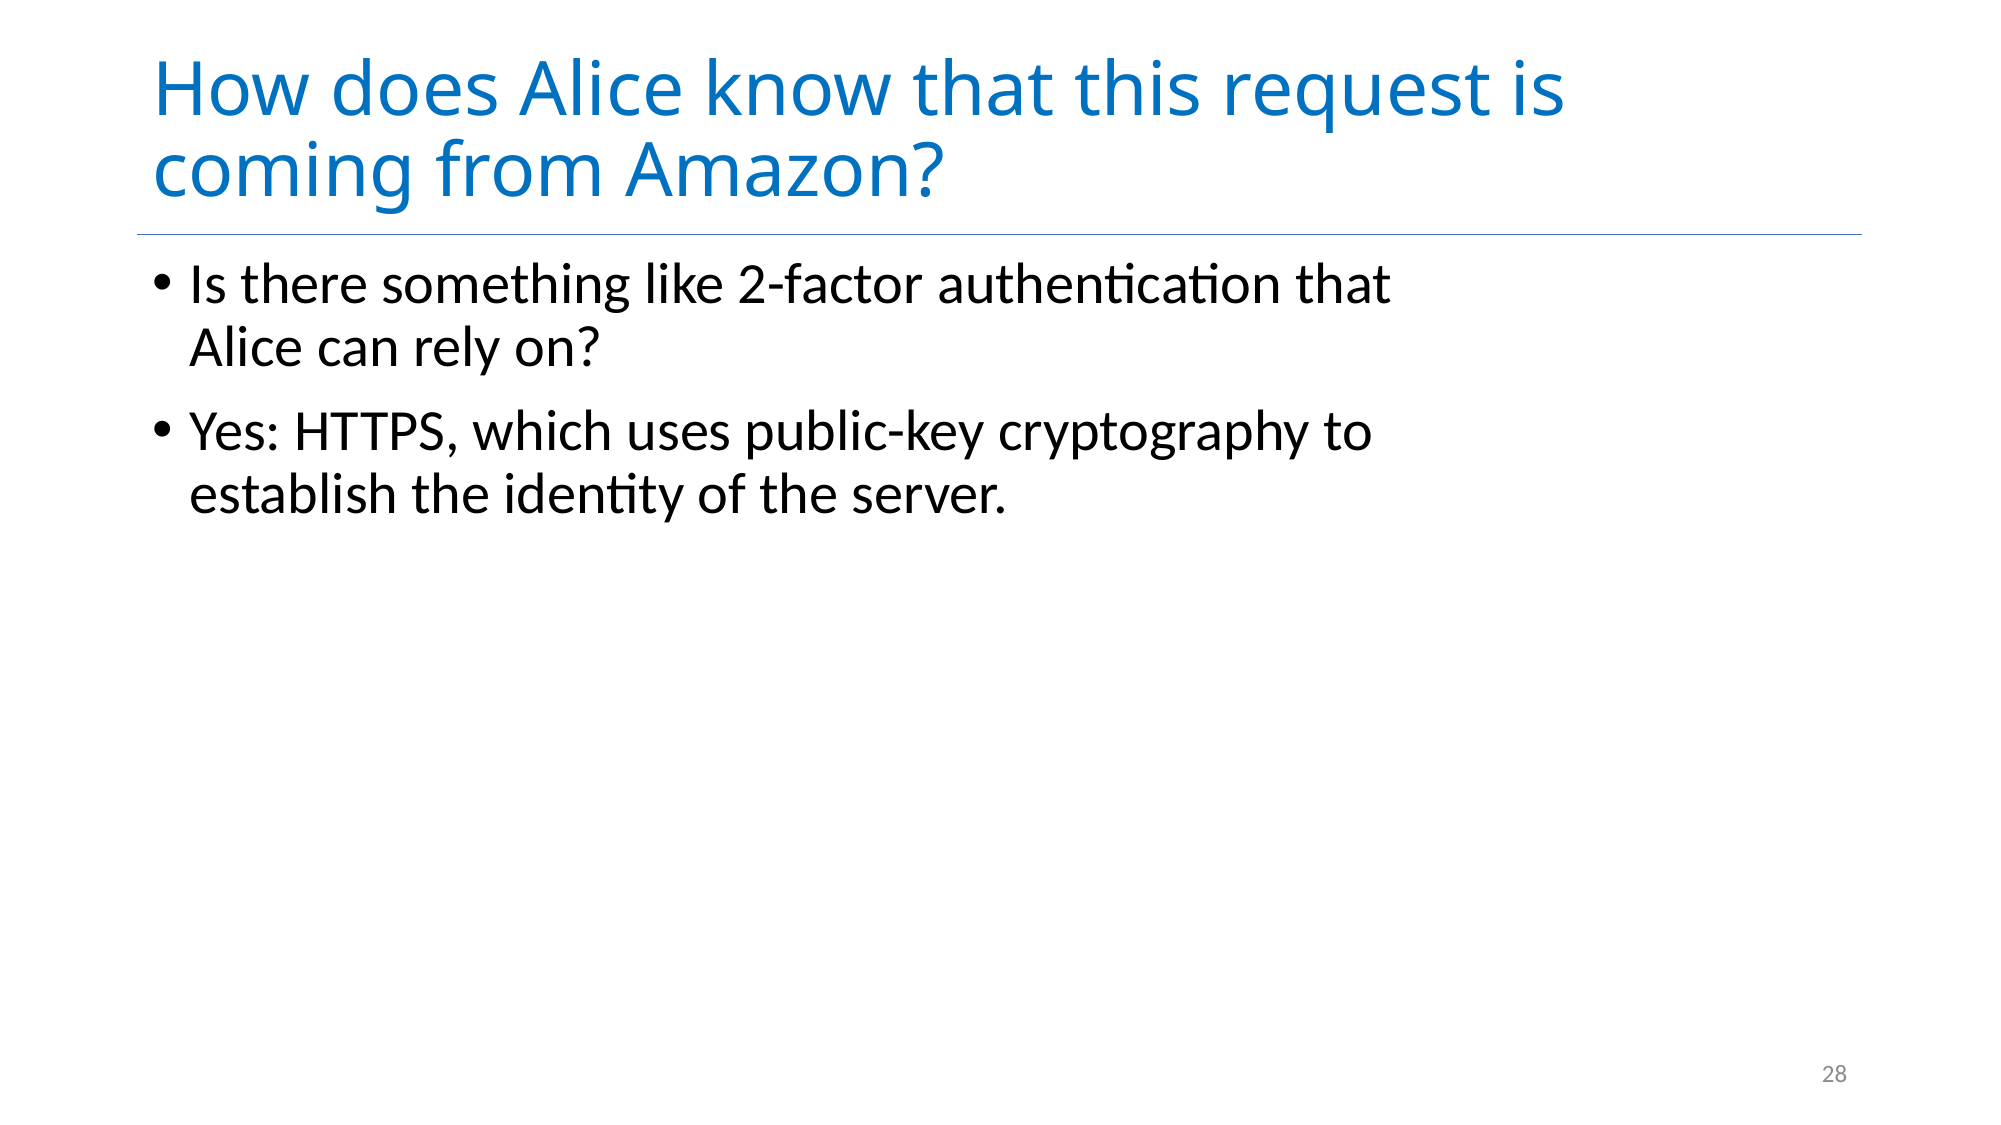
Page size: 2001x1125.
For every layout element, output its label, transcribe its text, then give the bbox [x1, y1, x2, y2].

list Is there something like 2-factor authentication that Alice can rely on? Yes: HTTPS, which uses public-key cryptography to establish the identity of the server. [137, 246, 1432, 960]
slide_number 28 [1412, 1042, 1863, 1103]
title How does Alice know that this request is coming from Amazon? [137, 3, 1863, 221]
